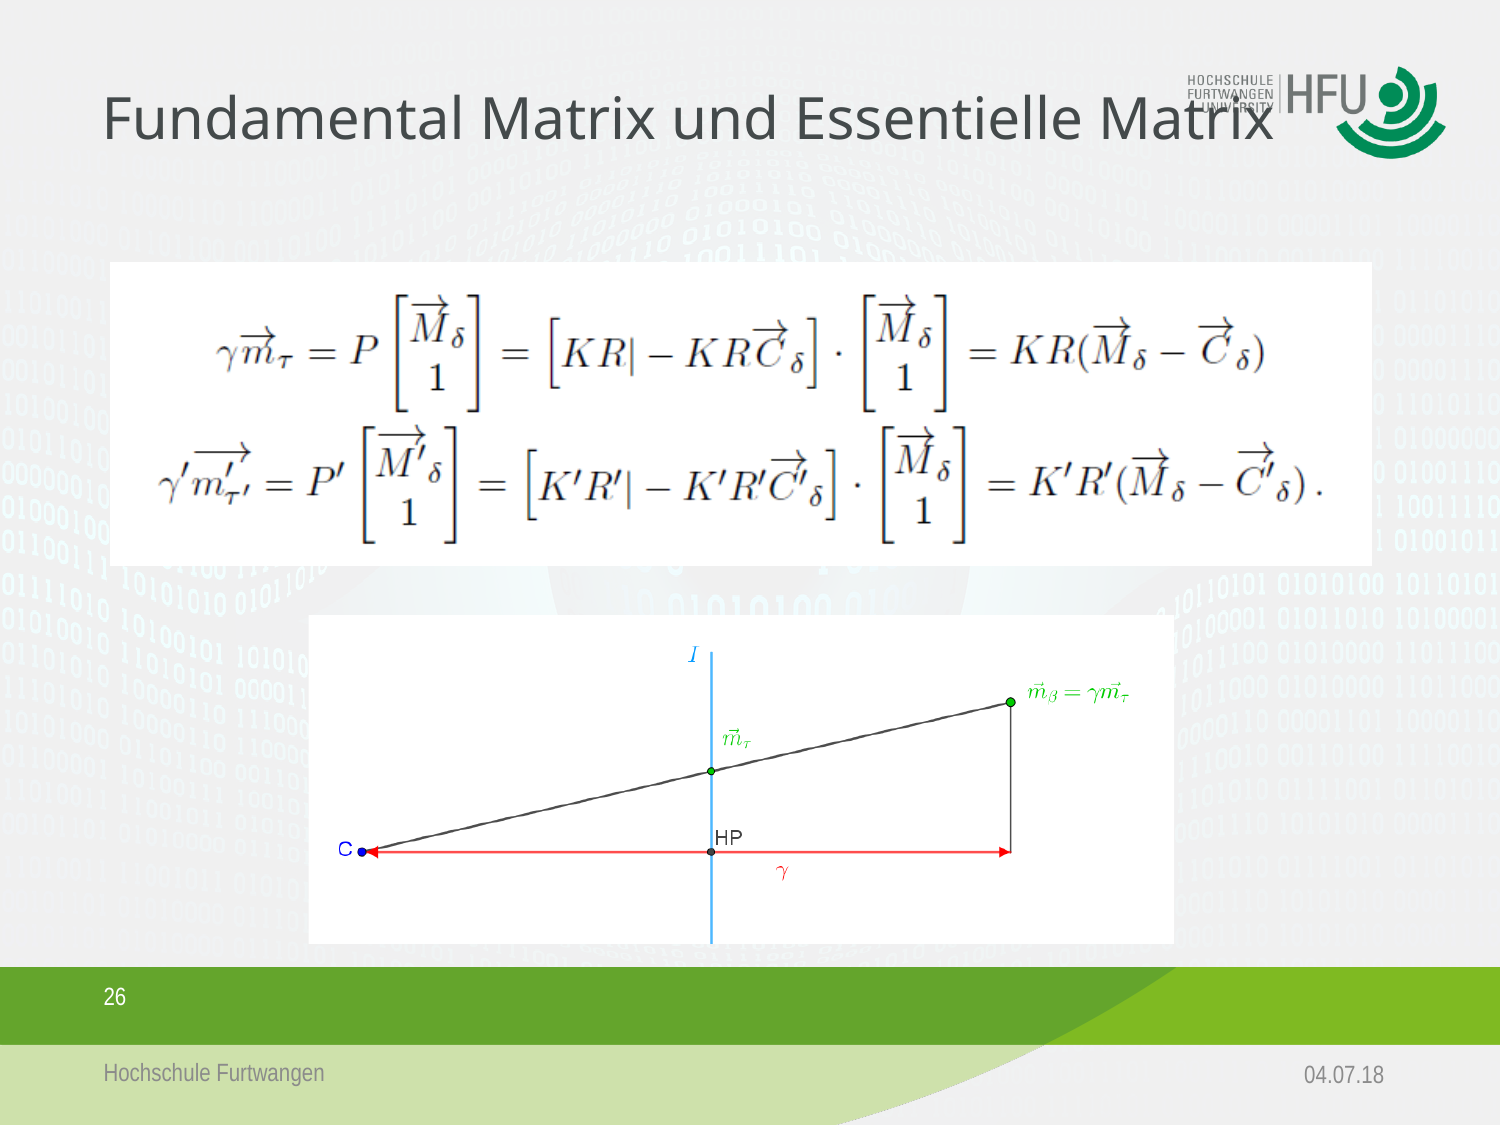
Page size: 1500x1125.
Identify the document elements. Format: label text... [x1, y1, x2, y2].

picture [308, 615, 1175, 944]
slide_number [1257, 1046, 1400, 1107]
title Fundamental Matrix und Essentielle Matrix [101, 71, 1377, 160]
picture [1166, 53, 1454, 164]
picture [0, 967, 1500, 1125]
slide_number 26 [88, 967, 160, 1028]
picture [110, 261, 1373, 566]
footer Hochschule Furtwangen [88, 1044, 420, 1105]
